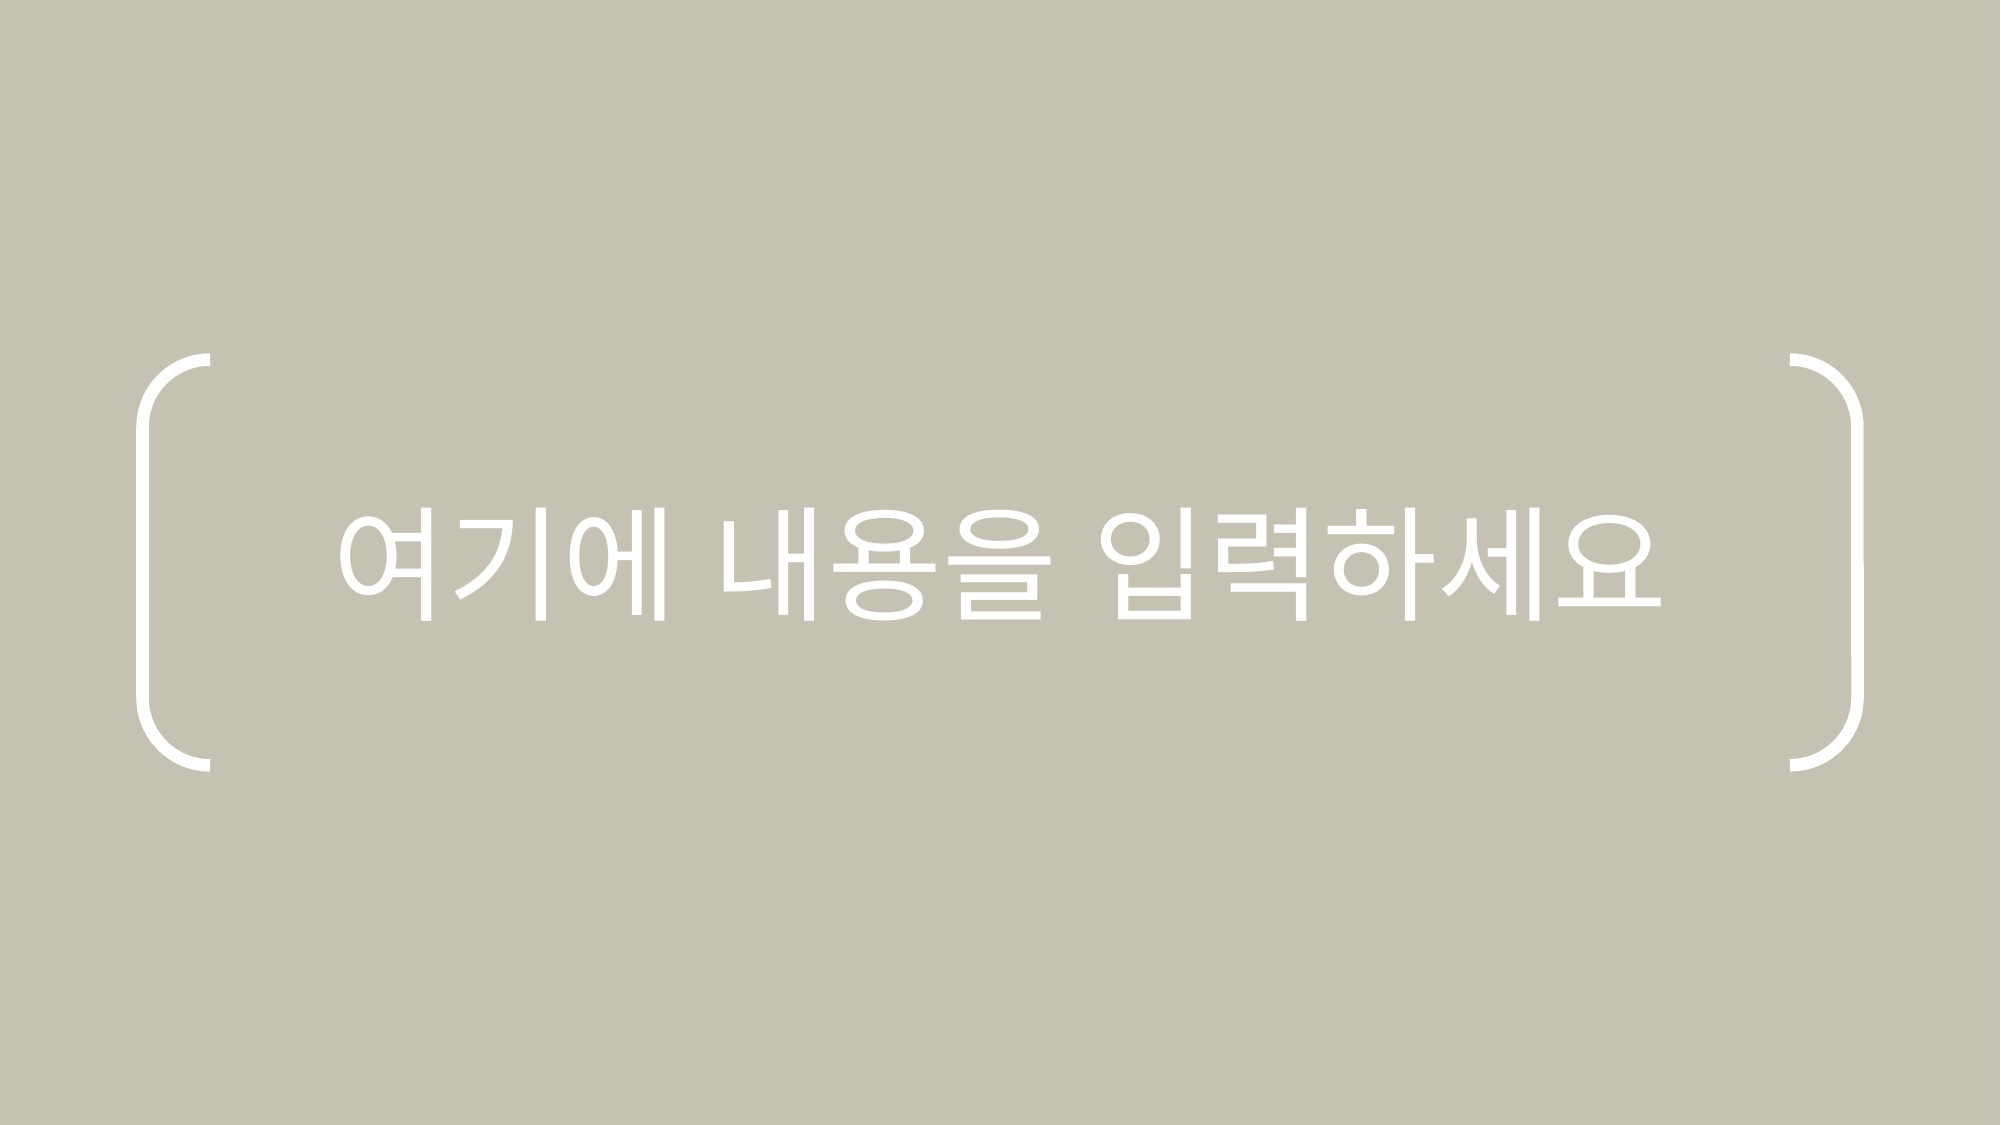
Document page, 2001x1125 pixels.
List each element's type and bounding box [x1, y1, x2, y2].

text_box [142, 359, 1858, 766]
